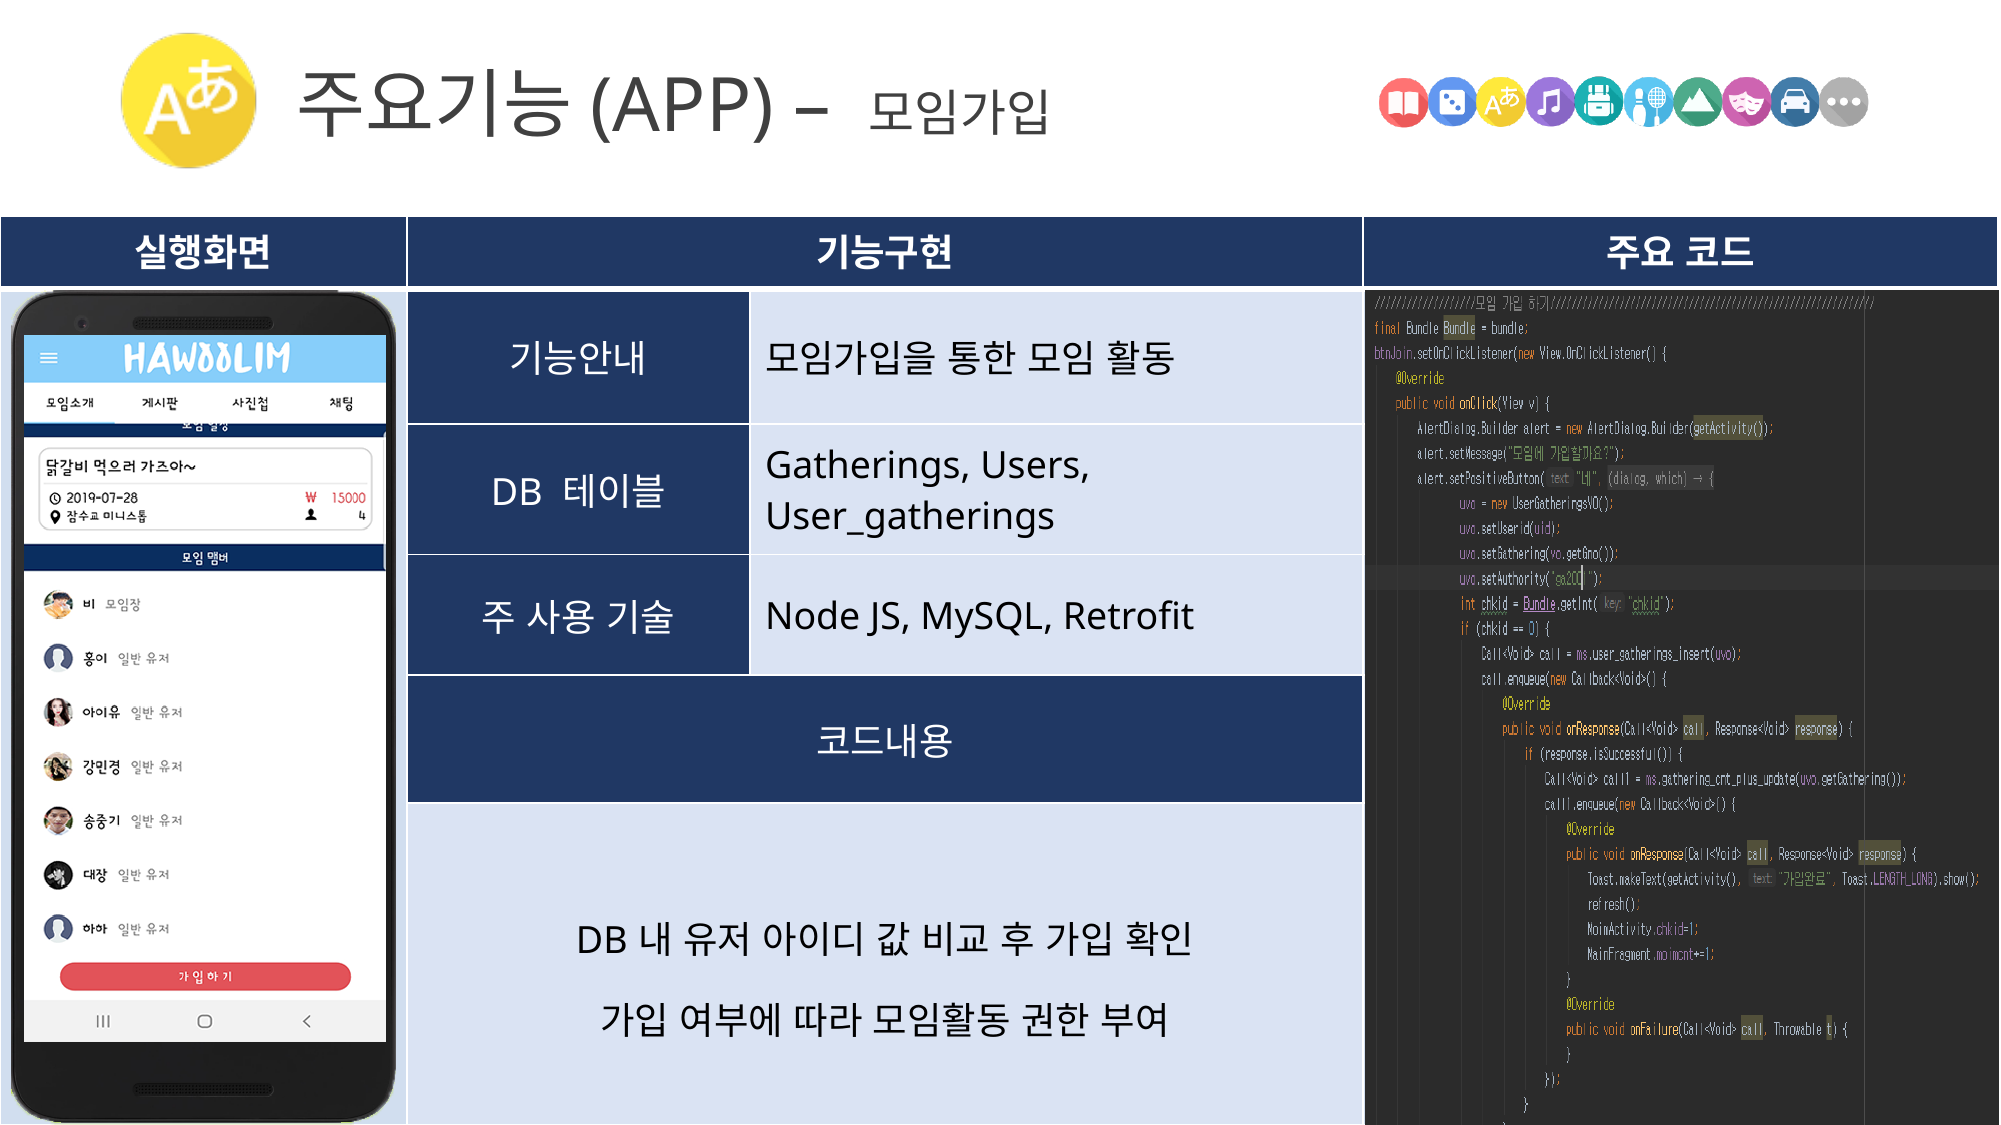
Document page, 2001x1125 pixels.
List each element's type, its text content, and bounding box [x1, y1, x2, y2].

table_header 실행화면 [1, 217, 406, 286]
table_cell 기능안내 [408, 292, 749, 423]
text_box 주요기능(APP) – 모임가입 [281, 48, 1379, 154]
table_cell DB 테이블 [408, 425, 749, 554]
table_cell 모임가입을 통한 모임 활동 [751, 292, 1362, 423]
table_cell [396, 292, 406, 1124]
table_cell Node JS, MySQL, Retrofit [751, 555, 1362, 674]
table_cell 주 사용 기술 [408, 555, 749, 674]
table_cell DB내 유저 아이디 값 비교 후 가입 확인 가입 여부에 따라 모임활동 권한 부여 [408, 804, 1362, 1124]
table_cell Gatherings, Users, User_gatherings [751, 425, 1362, 554]
table_header 주요 코드 [1364, 217, 1997, 286]
table_cell 코드내용 [408, 676, 1362, 802]
picture [118, 30, 260, 173]
table_cell [1, 292, 11, 1124]
table_header 기능구현 [408, 217, 1362, 286]
picture [11, 290, 396, 1125]
picture [1365, 290, 1999, 1125]
picture [1377, 74, 1870, 129]
